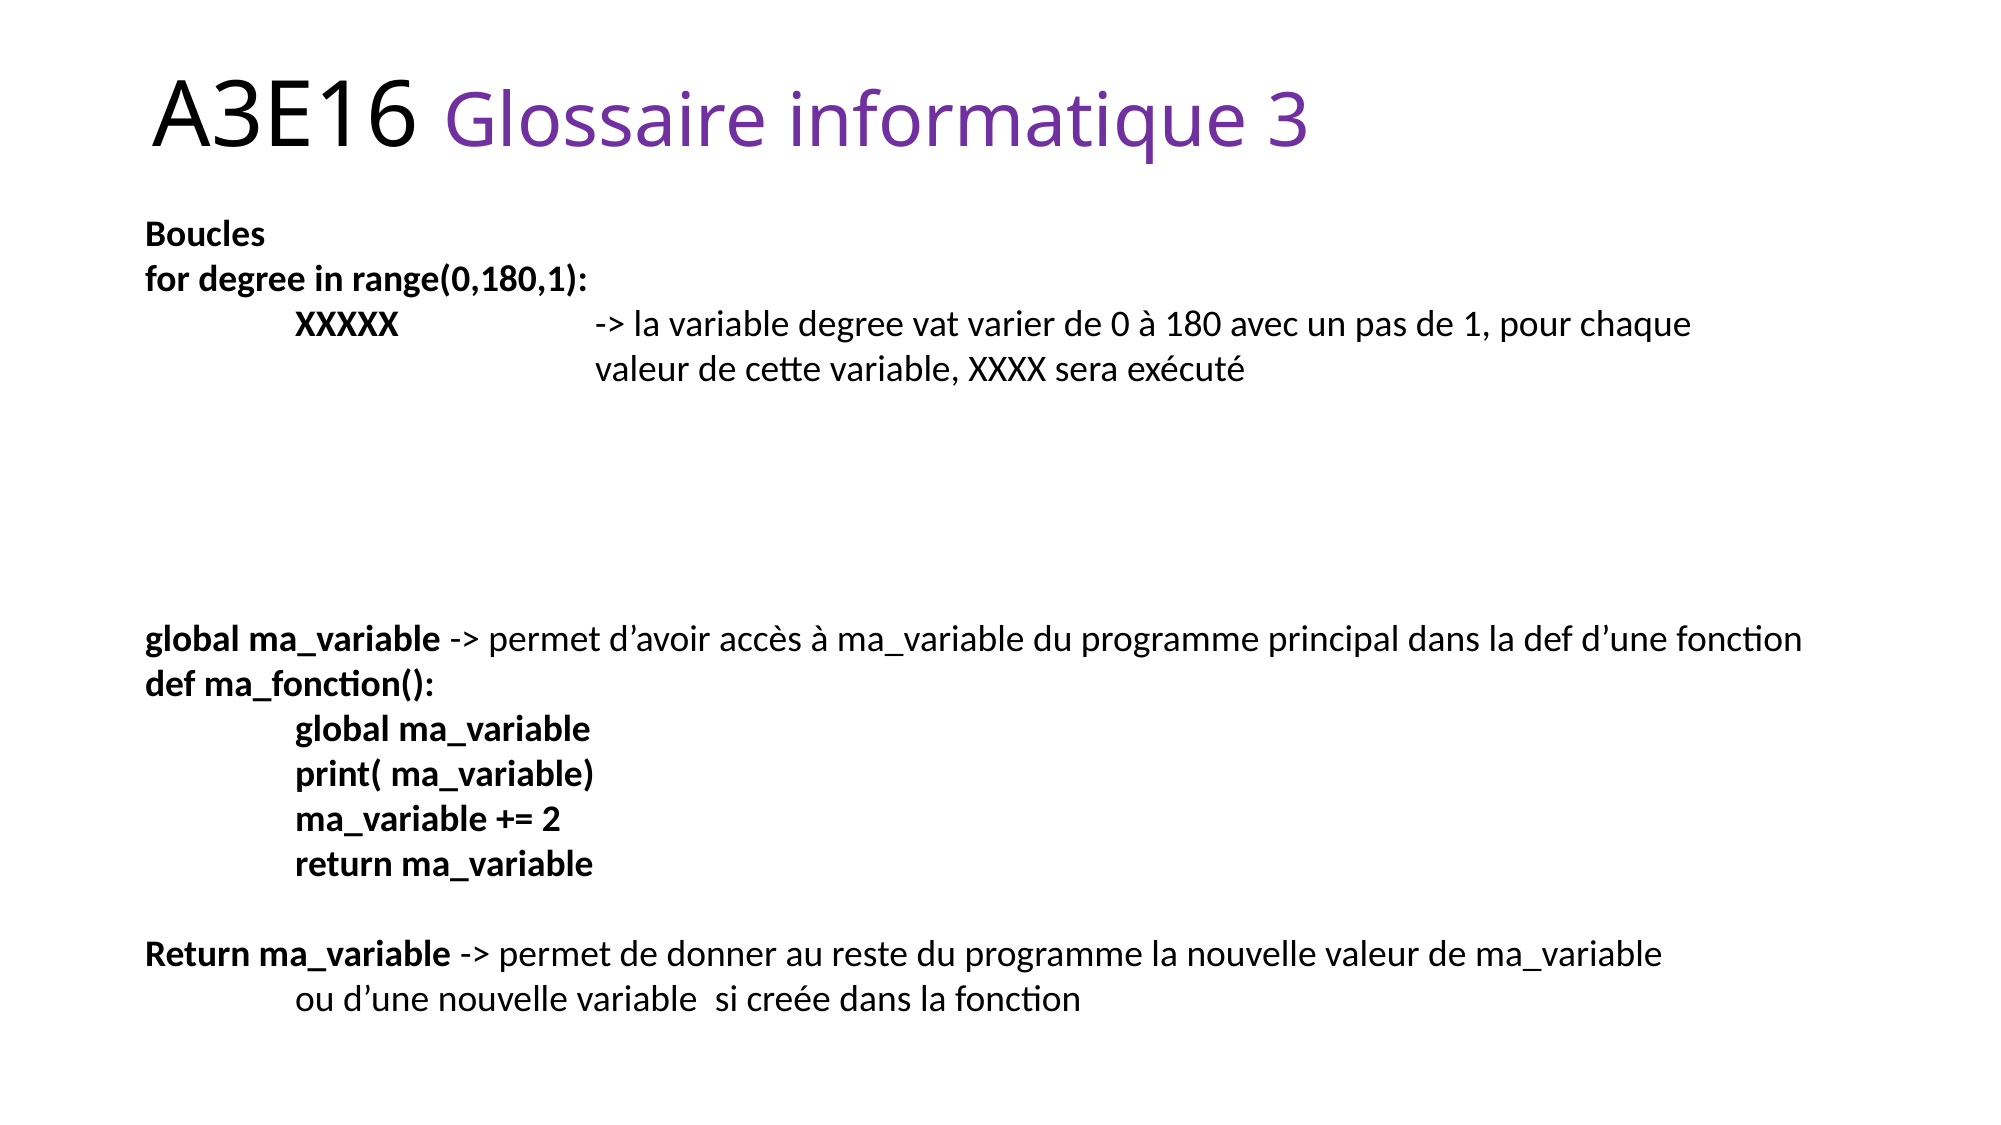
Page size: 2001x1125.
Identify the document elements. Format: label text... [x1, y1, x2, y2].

text_box A3E16 Glossaire informatique 3 [137, 59, 1863, 164]
text_box Boucles for degree in range(0,180,1): XXXXX -> la variable degree vat varier de 0 à 180 avec un pas de 1, pour chaque valeur de cette variable, XXXX sera exécuté global ma_variable -> permet d’avoir accès à ma_variable du programme principal dans la def d’une fonction def ma_fonction(): global ma_variable print( ma_variable) ma_variable += 2 return ma_variable Return ma_variable -> permet de donner au reste du programme la nouvelle valeur de ma_variable ou d’une nouvelle variable si creée dans la fonction [130, 201, 1820, 1117]
